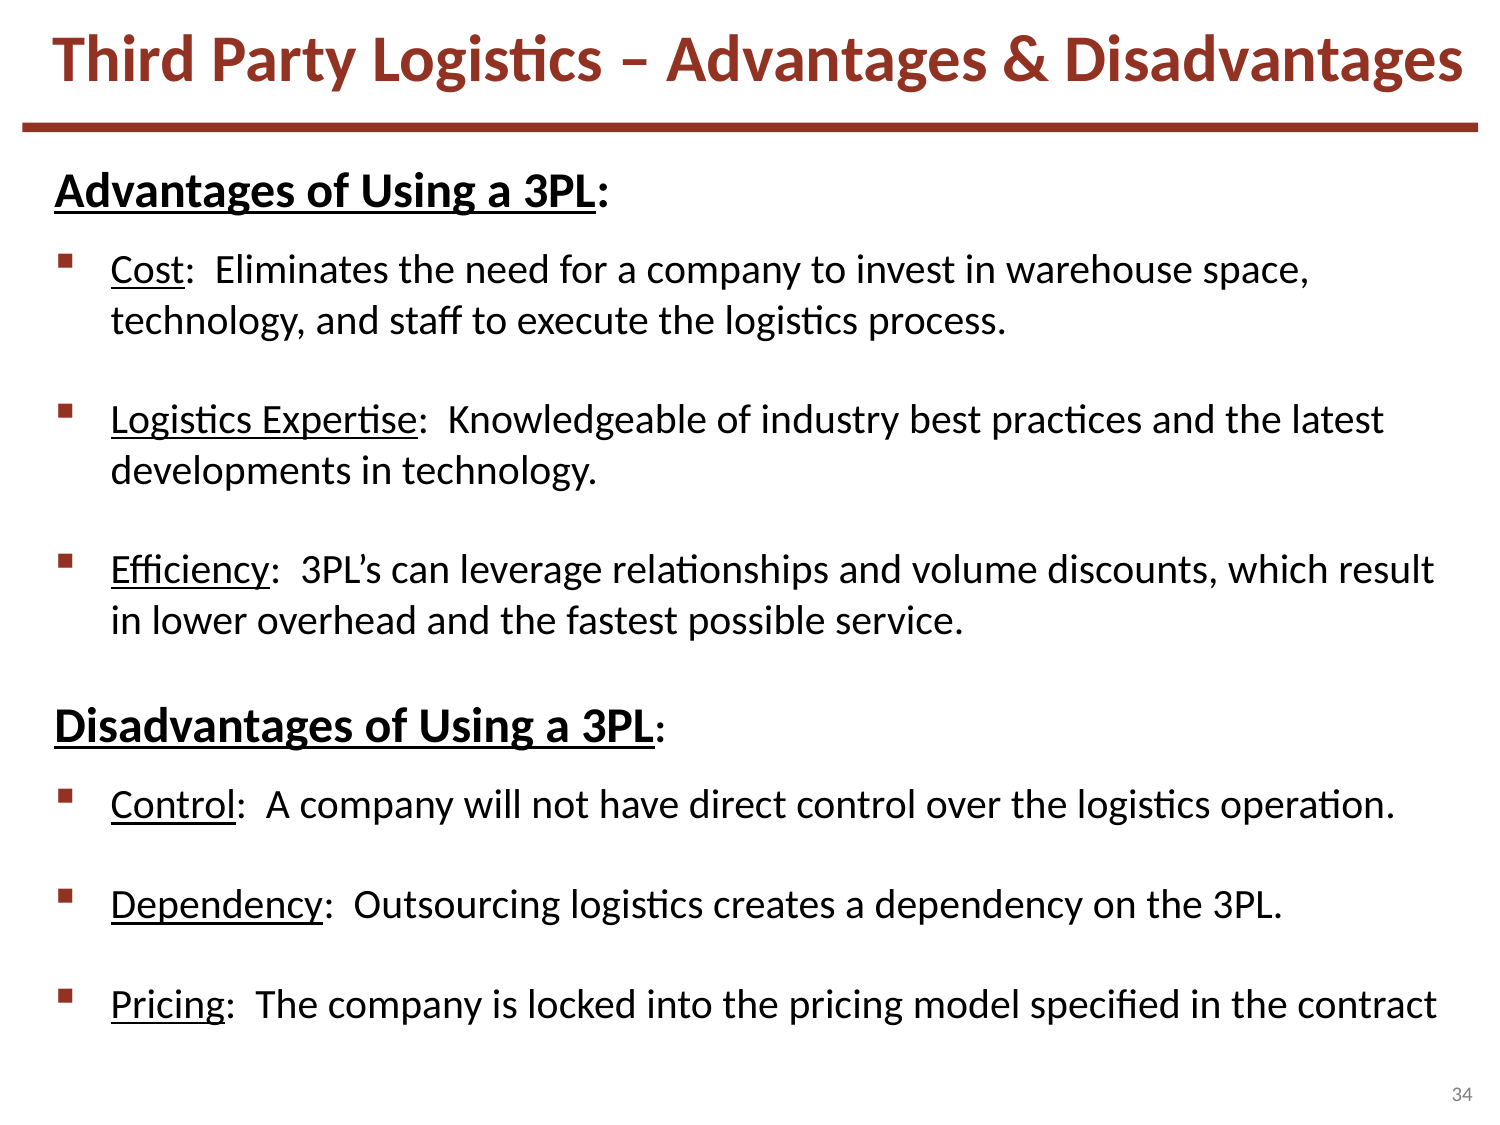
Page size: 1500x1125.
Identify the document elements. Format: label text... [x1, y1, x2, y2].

slide_number 34 [1451, 1079, 1484, 1108]
text_box Advantages of Using a 3PL: Cost: Eliminates the need for a company to invest in warehouse space, technology, and staff to execute the logistics process. Logistics Expertise: Knowledgeable of industry best practices and the latest developments in technology. Efficiency: 3PL’s can leverage relationships and volume discounts, which result in lower overhead and the fastest possible service. Disadvantages of Using a 3PL: Control: A company will not have direct control over the logistics operation. Dependency: Outsourcing logistics creates a dependency on the 3PL. Pricing: The company is locked into the pricing model specified in the contract [38, 165, 1464, 1035]
title Third Party Logistics – Advantages & Disadvantages [37, 0, 1500, 165]
